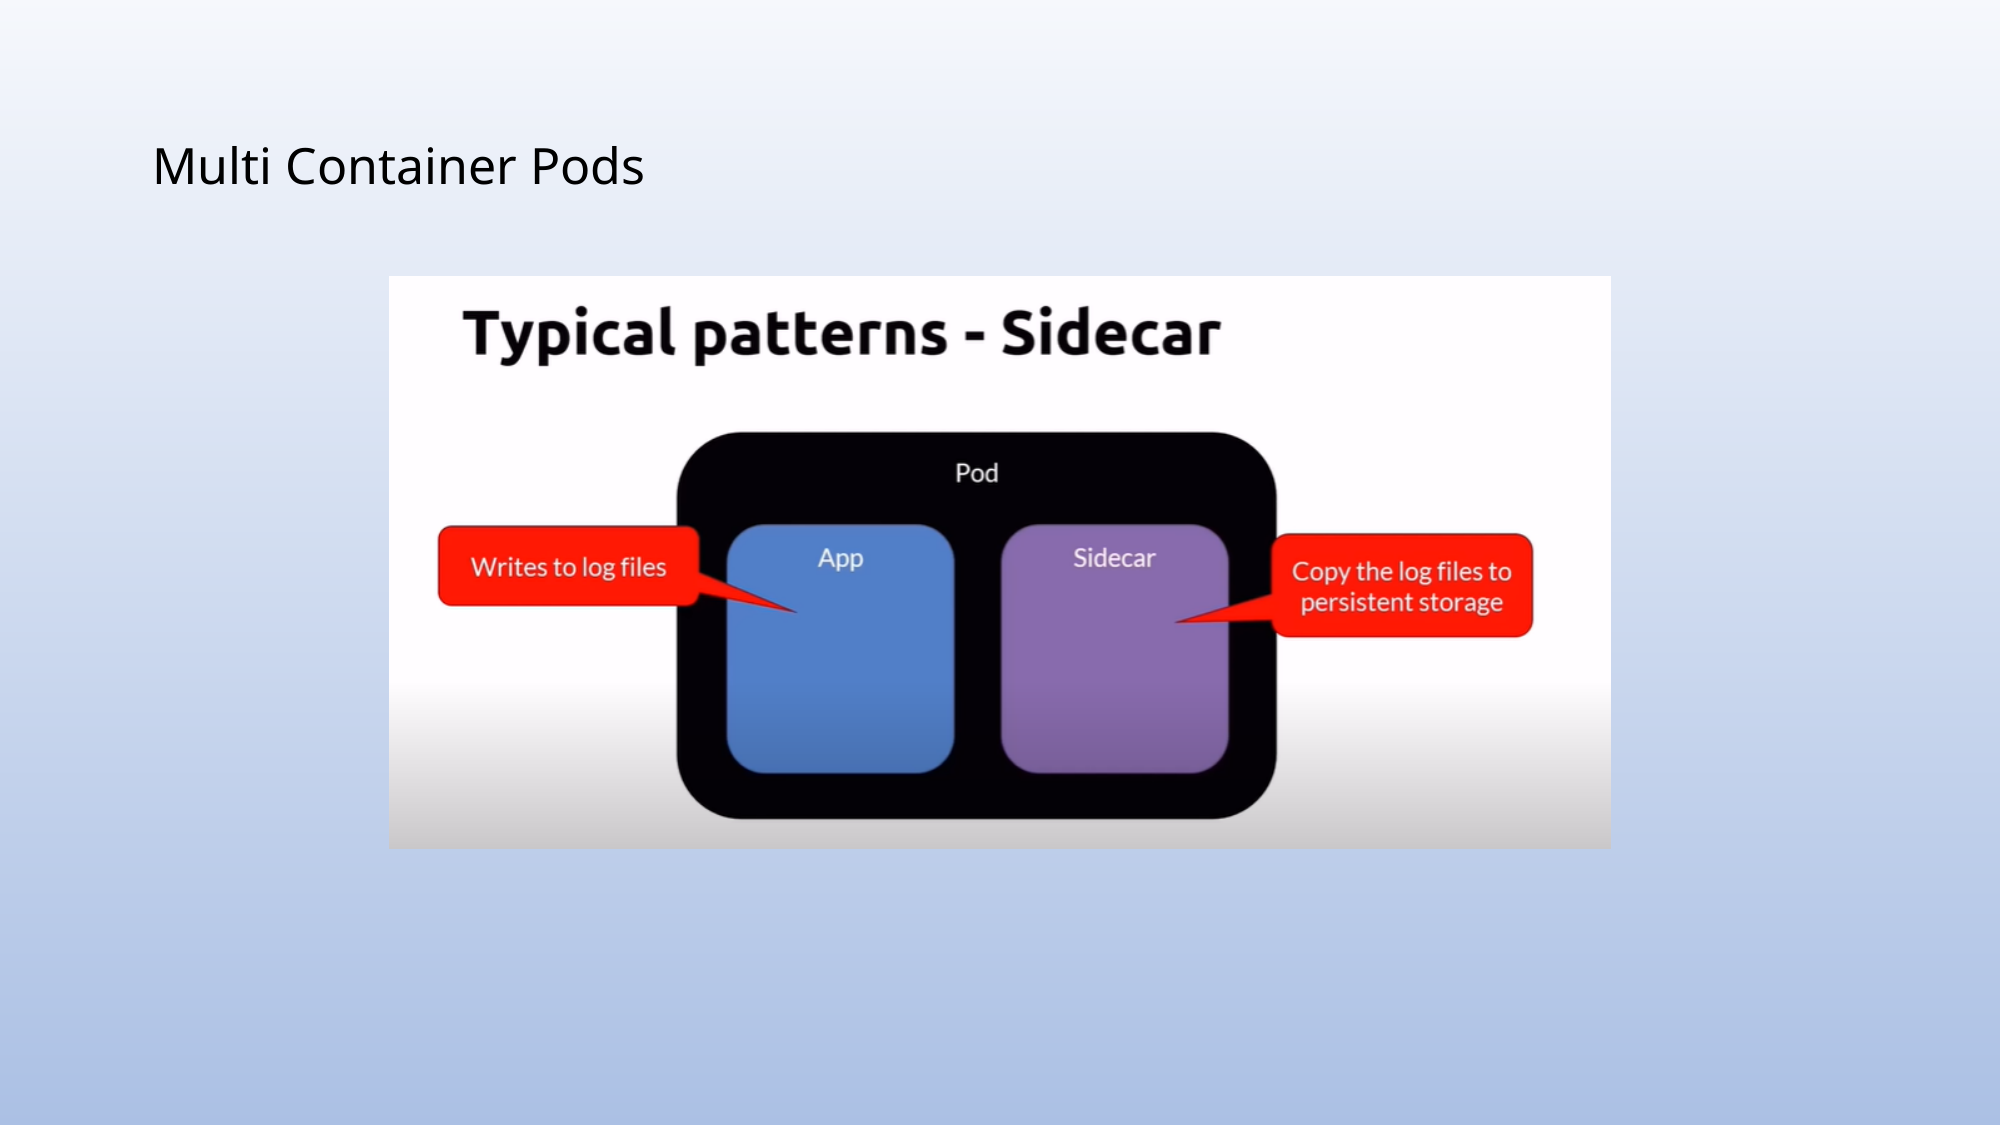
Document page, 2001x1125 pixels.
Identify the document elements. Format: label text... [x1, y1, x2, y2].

list [137, 299, 1863, 1014]
title Multi Container Pods [137, 59, 1863, 278]
picture [389, 276, 1611, 849]
